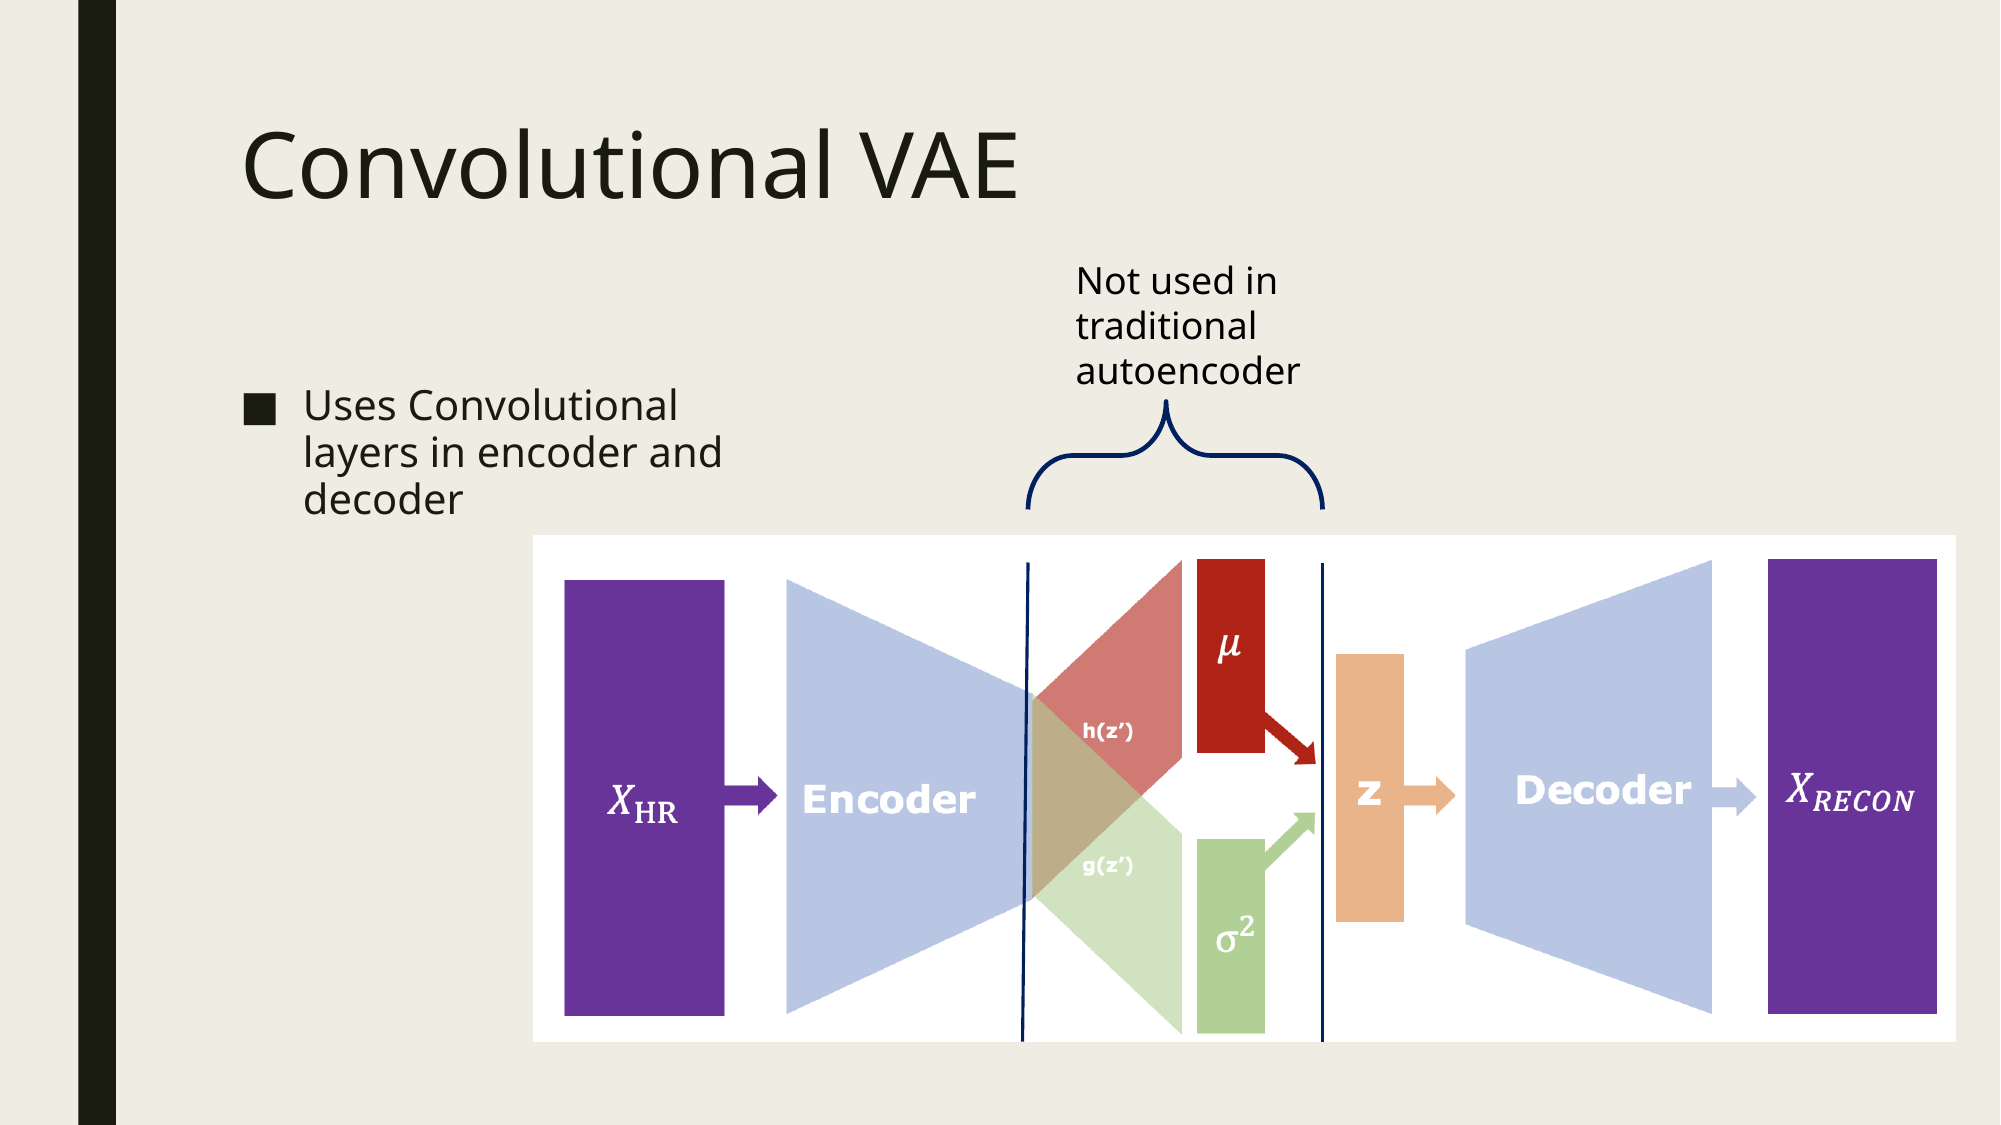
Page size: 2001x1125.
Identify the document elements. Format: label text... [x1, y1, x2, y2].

text_box Not used in traditional autoencoder [1060, 249, 1356, 400]
title Convolutional VAE [225, 112, 1800, 357]
list Uses Convolutional layers in encoder and decoder [225, 375, 756, 963]
picture [533, 535, 1956, 1042]
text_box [1022, 562, 1029, 1042]
text_box [1027, 400, 1324, 510]
